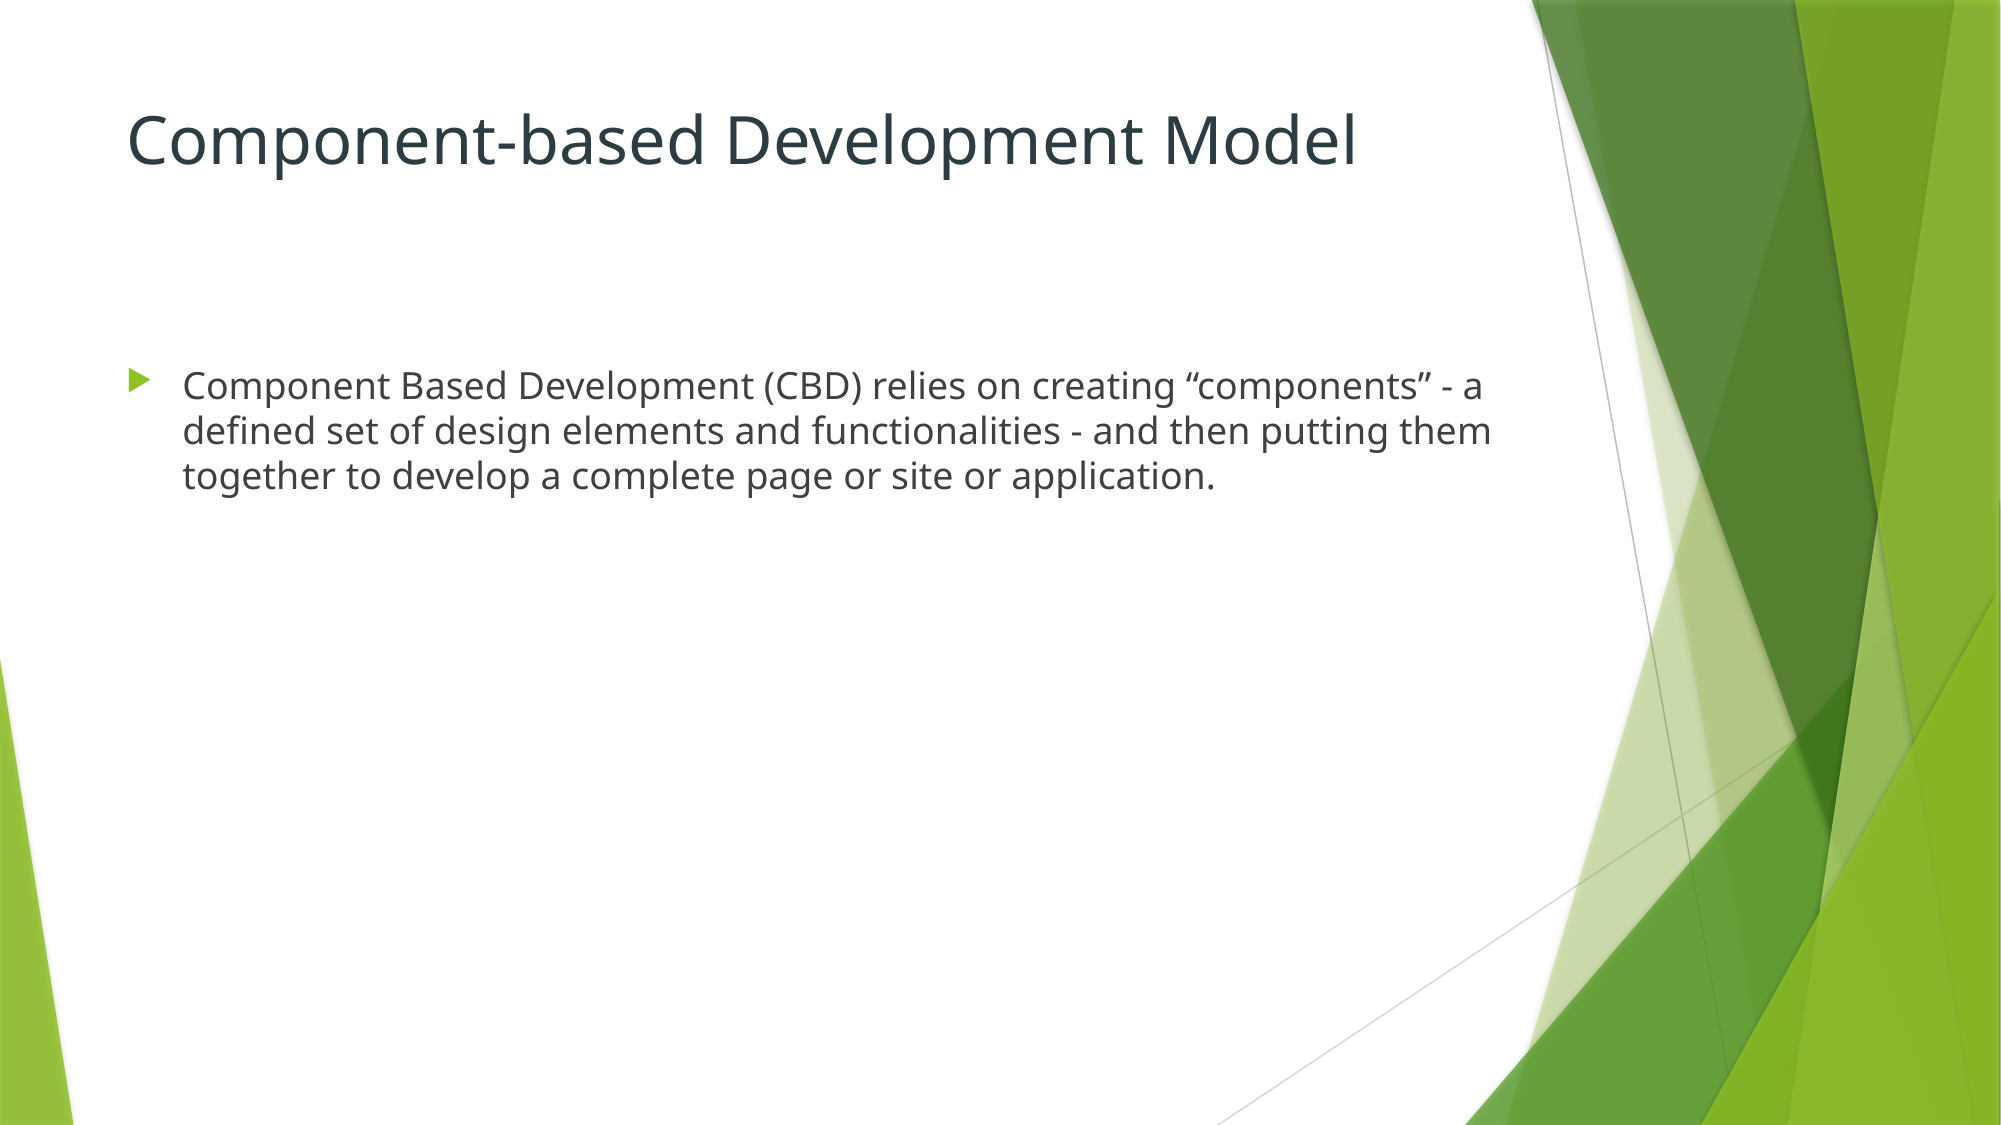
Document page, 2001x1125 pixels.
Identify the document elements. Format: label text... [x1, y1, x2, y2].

title Component-based Development Model [111, 99, 1522, 317]
list Component Based Development (CBD) relies on creating “components” - a defined set of design elements and functionalities - and then putting them together to develop a complete page or site or application. [111, 354, 1522, 992]
